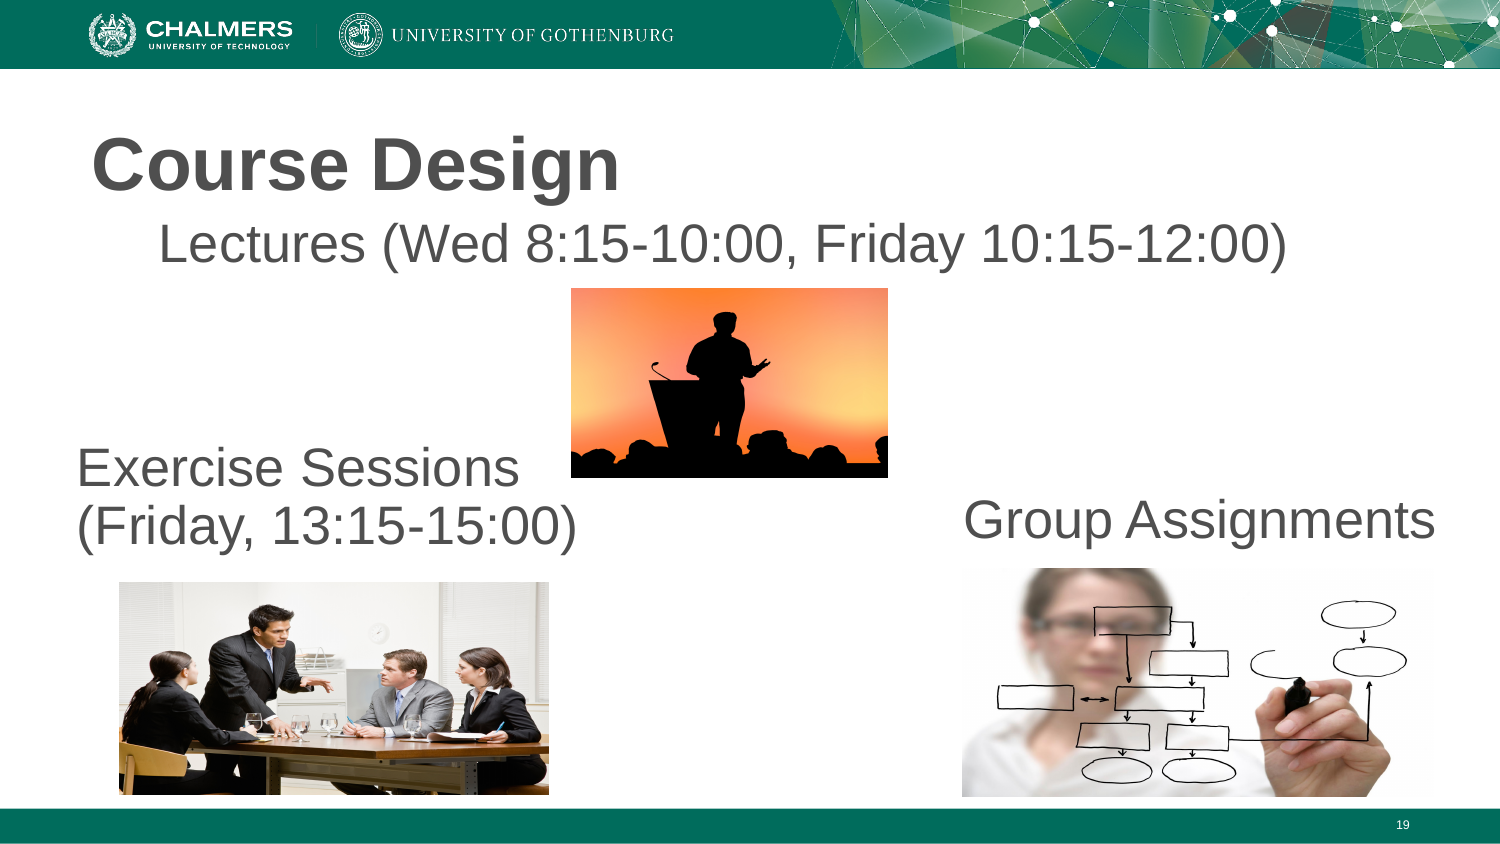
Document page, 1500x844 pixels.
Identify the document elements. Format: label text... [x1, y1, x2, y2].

picture [571, 288, 888, 478]
list Exercise Sessions (Friday, 13:15-15:00) [61, 432, 629, 538]
title Course Design [76, 100, 1425, 211]
list Lectures (Wed 8:15-10:00, Friday 10:15-12:00) [68, 200, 1417, 788]
list Group Assignments [948, 477, 1494, 583]
picture [64, 0, 696, 85]
slide_number ‹#› [1074, 809, 1425, 844]
picture [759, 0, 1500, 68]
picture [119, 582, 549, 795]
picture [961, 568, 1435, 797]
